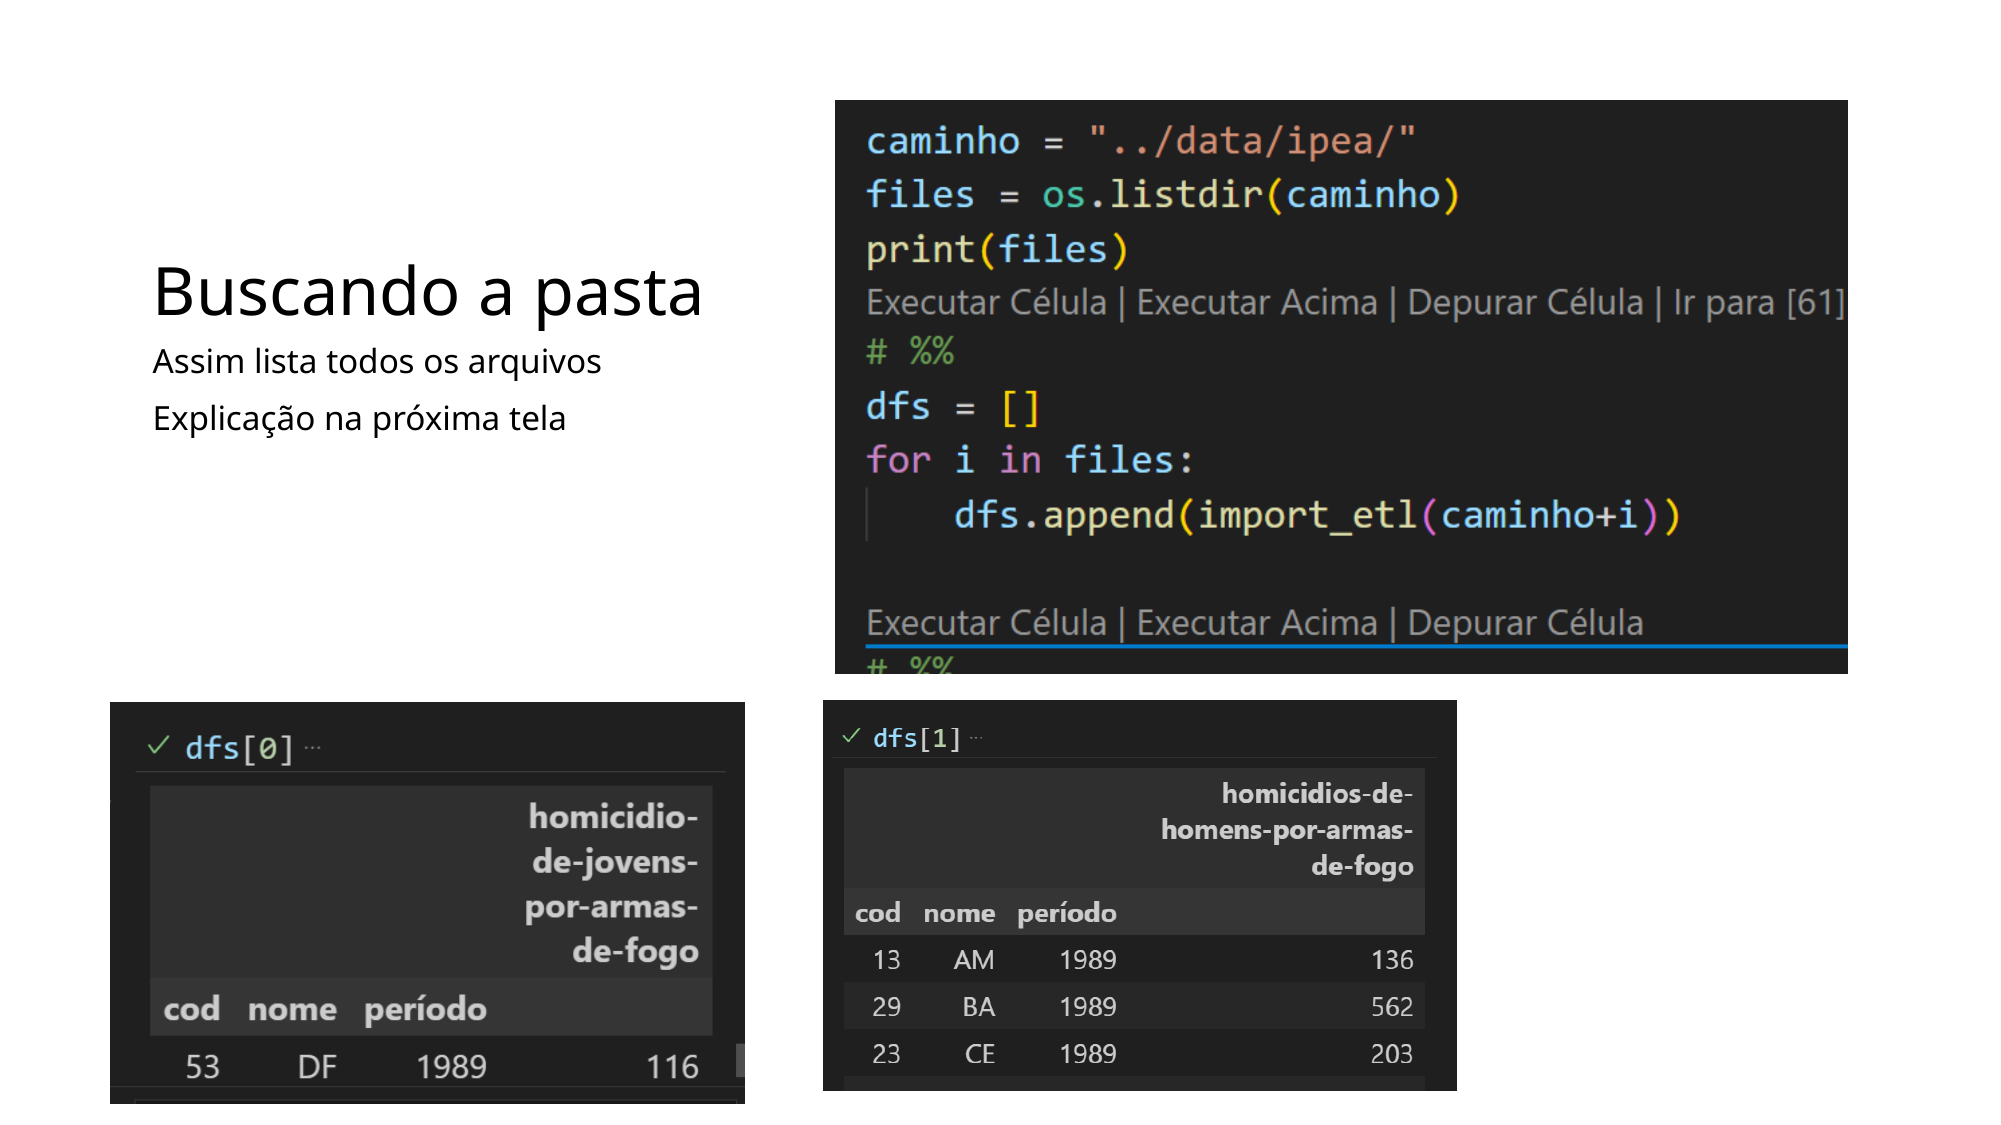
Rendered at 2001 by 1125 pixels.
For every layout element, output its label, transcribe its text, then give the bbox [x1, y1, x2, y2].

title Buscando a pasta [137, 75, 783, 337]
picture [822, 699, 1458, 1091]
list Assim lista todos os arquivos Explicação na próxima tela [137, 337, 783, 963]
picture [110, 702, 745, 1105]
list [834, 99, 1849, 675]
